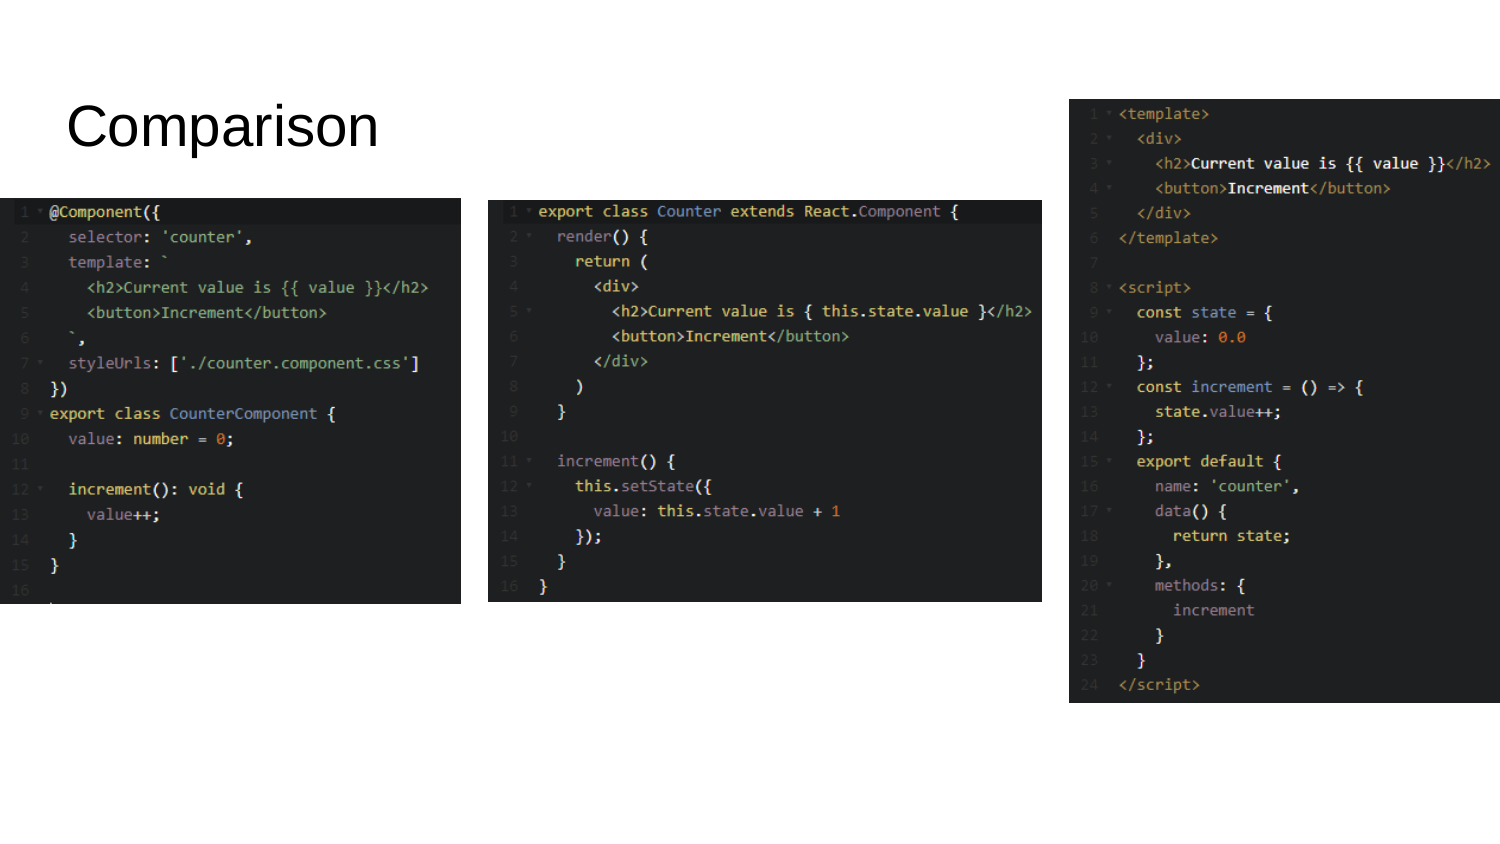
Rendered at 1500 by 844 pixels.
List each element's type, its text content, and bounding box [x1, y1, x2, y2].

picture [488, 200, 1042, 602]
title Comparison [51, 72, 1449, 167]
picture [0, 197, 461, 604]
picture [1068, 99, 1500, 703]
